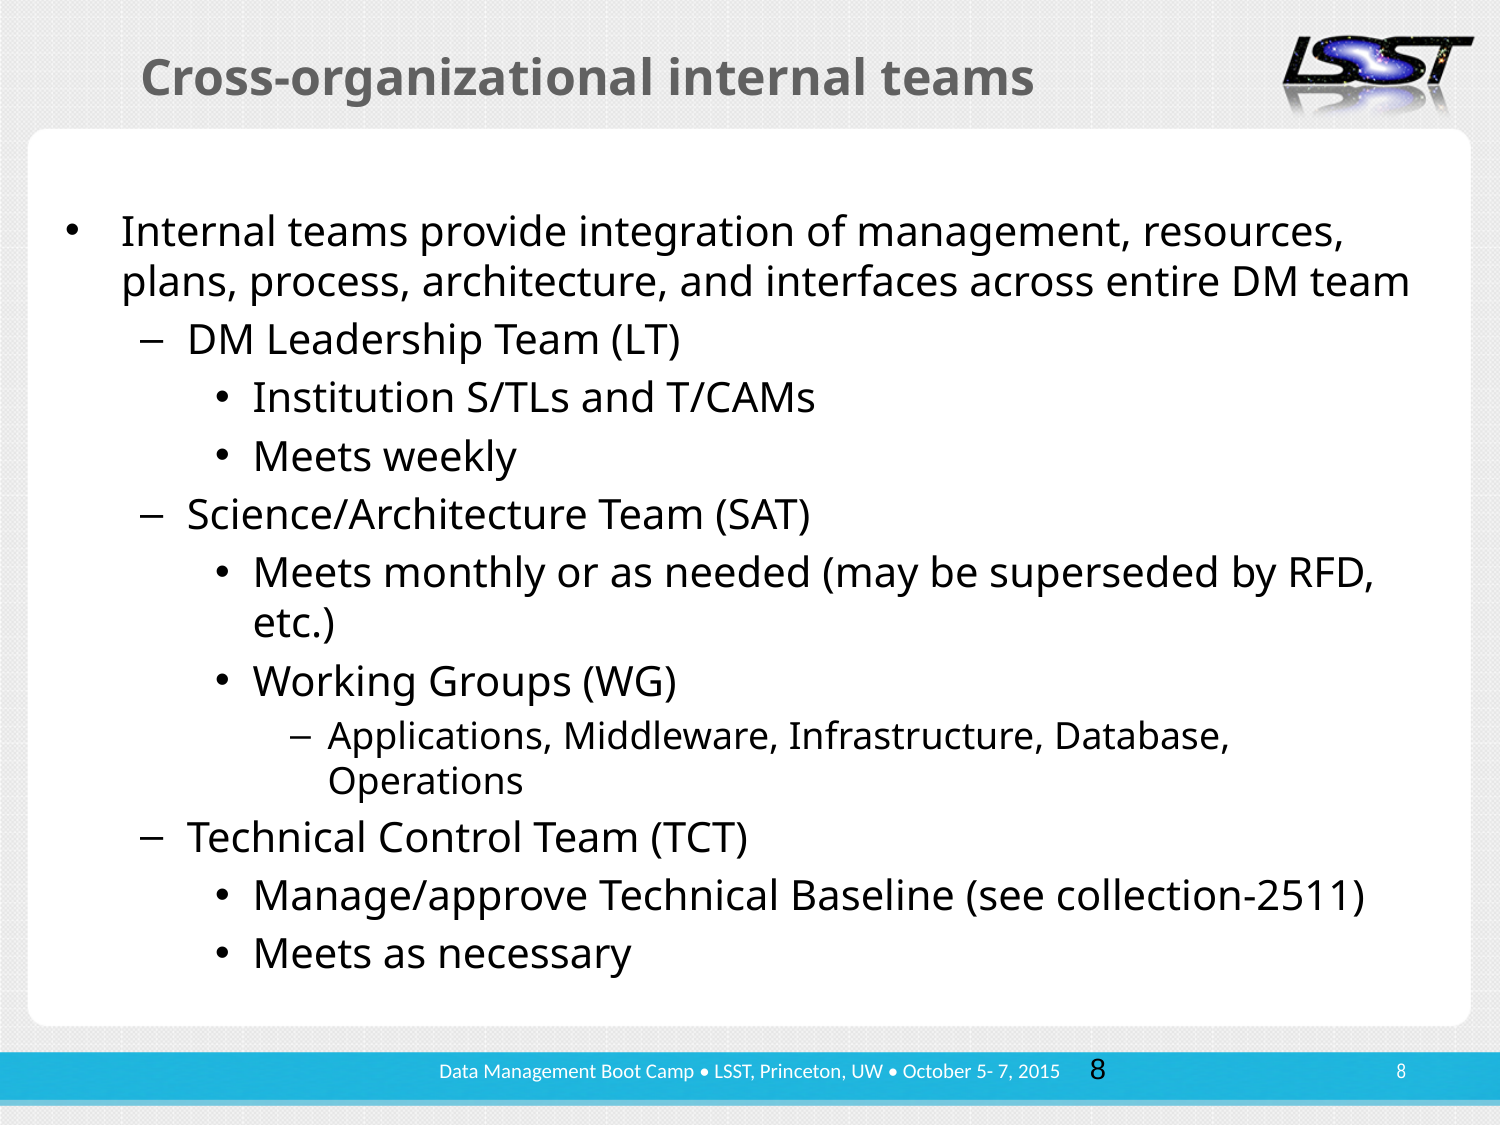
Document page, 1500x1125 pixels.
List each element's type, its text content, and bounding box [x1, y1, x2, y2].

slide_number 8 [1074, 1042, 1425, 1103]
picture [0, 0, 1500, 1125]
list Internal teams provide integration of management, resources, plans, process, architecture, and interfaces across entire DM team DM Leadership Team (LT) Institution S/TLs and T/CAMs Meets weekly Science/Architecture Team (SAT) Meets monthly or as needed (may be superseded by RFD, etc.) Working Groups (WG) Applications, Middleware, Infrastructure, Database, Operations Technical Control Team (TCT) Manage/approve Technical Baseline (see collection-2511) Meets as necessary [49, 196, 1451, 963]
title Cross-organizational internal teams [124, 24, 1276, 126]
